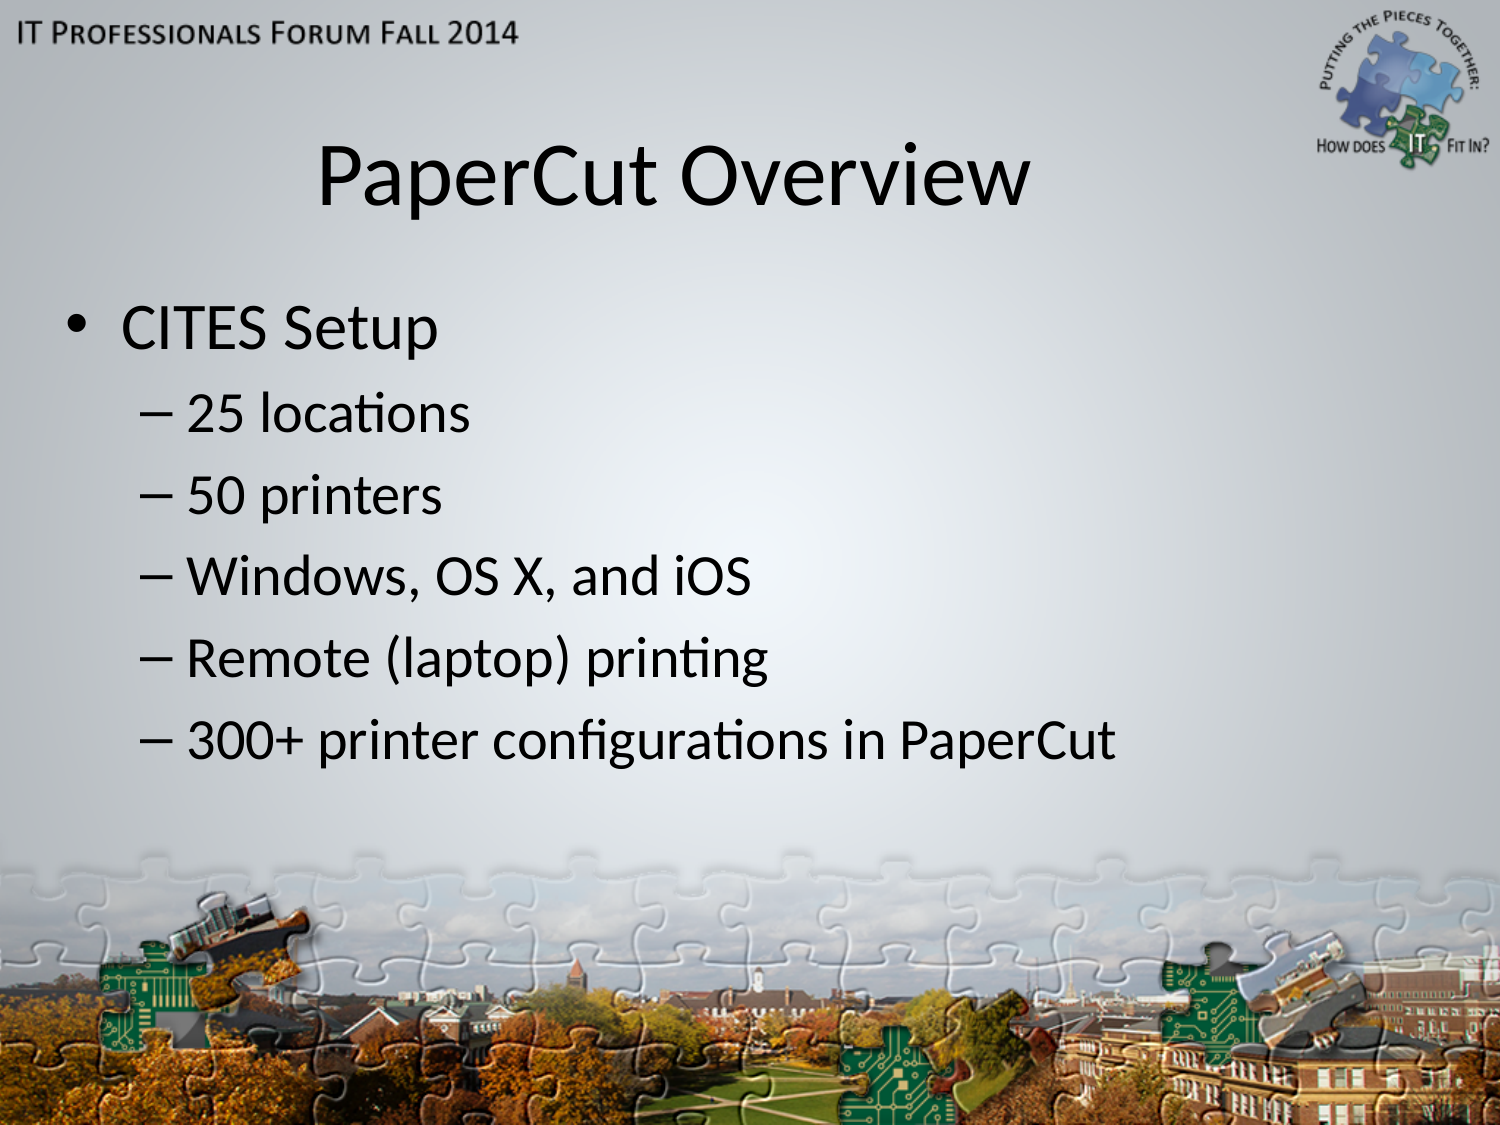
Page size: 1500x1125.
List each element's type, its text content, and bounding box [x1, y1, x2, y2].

title PaperCut Overview [50, 75, 1300, 263]
picture [0, 0, 1500, 1125]
list CITES Setup 25 locations 50 printers Windows, OS X, and iOS Remote (laptop) printing 300+ printer configurations in PaperCut [50, 275, 1400, 825]
